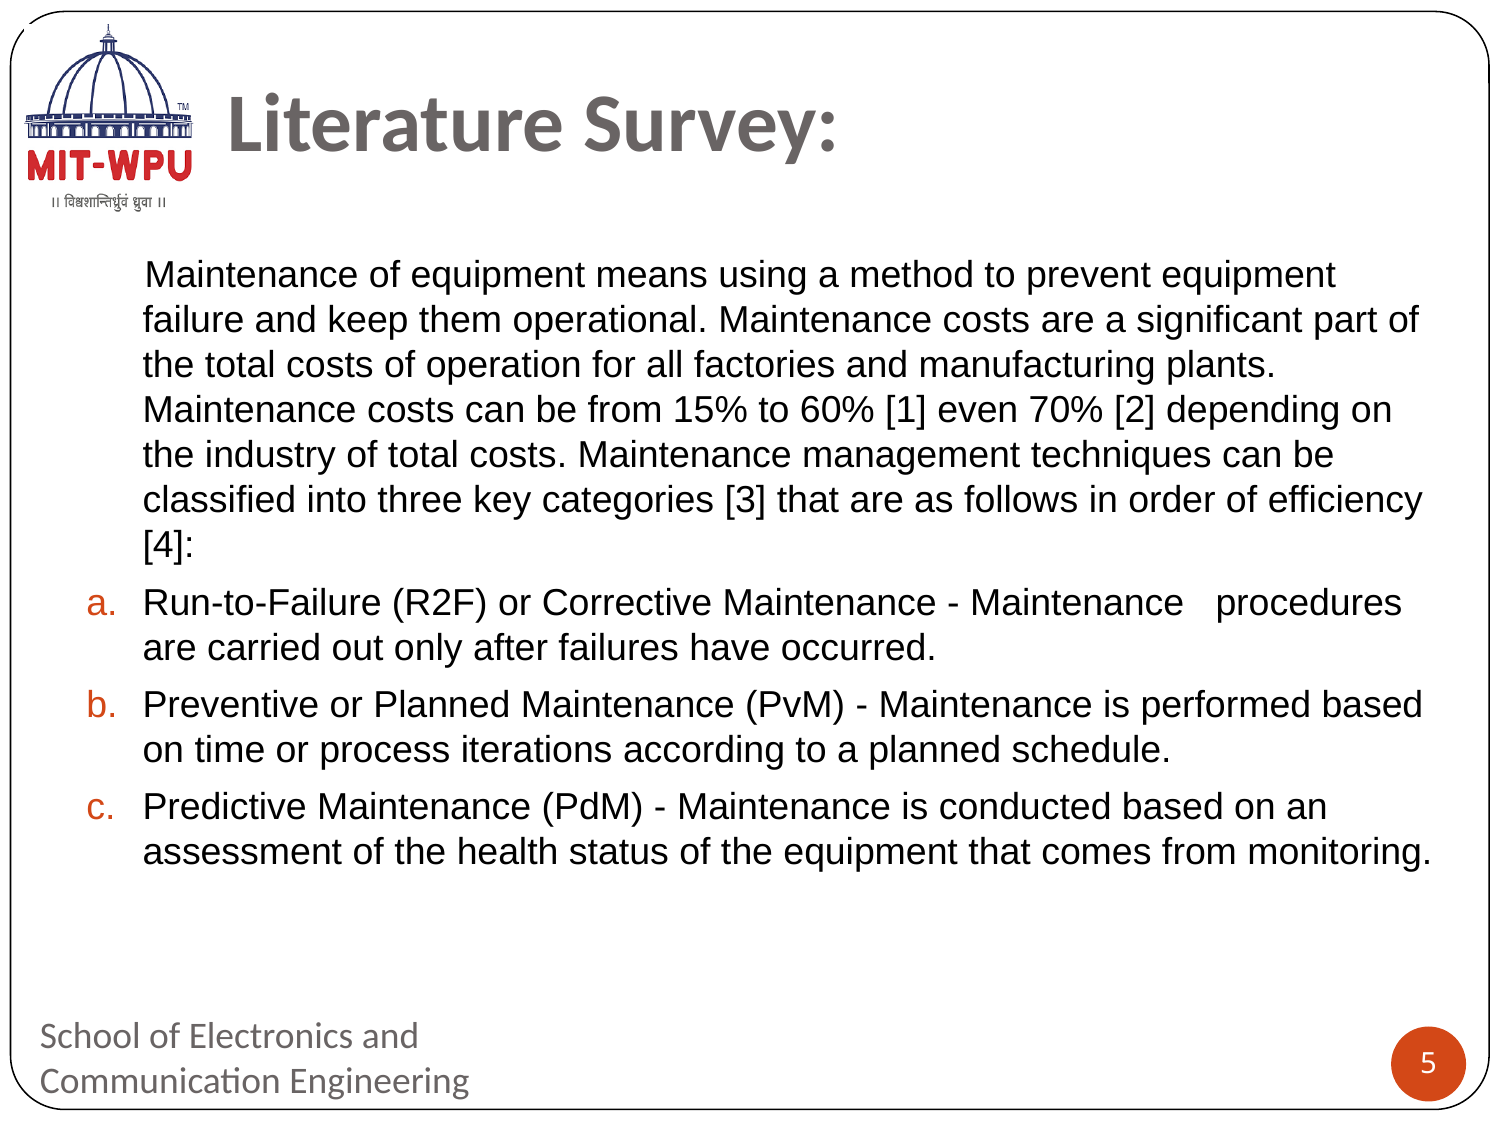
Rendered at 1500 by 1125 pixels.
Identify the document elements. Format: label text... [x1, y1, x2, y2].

title Literature Survey: [216, 53, 1062, 184]
slide_number 5 [1391, 1026, 1467, 1102]
footer School of Electronics and Communication Engineering [24, 1012, 678, 1100]
list Maintenance of equipment means using a method to prevent equipment failure and keep them operational. Maintenance costs are a significant part of the total costs of operation for all factories and manufacturing plants. Maintenance costs can be from 15% to 60% [1] even 70% [2] depending on the industry of total costs. Maintenance management techniques can be classified into three key categories [3] that are as follows in order of efficiency [4]: Run-to-Failure (R2F) or Corrective Maintenance - Maintenance procedures are carried out only after failures have occurred. Preventive or Planned Maintenance (PvM) - Maintenance is performed based on time or process iterations according to a planned schedule. Predictive Maintenance (PdM) - Maintenance is conducted based on an assessment of the health status of the equipment that comes from monitoring. [71, 242, 1451, 1043]
picture [24, 24, 213, 213]
